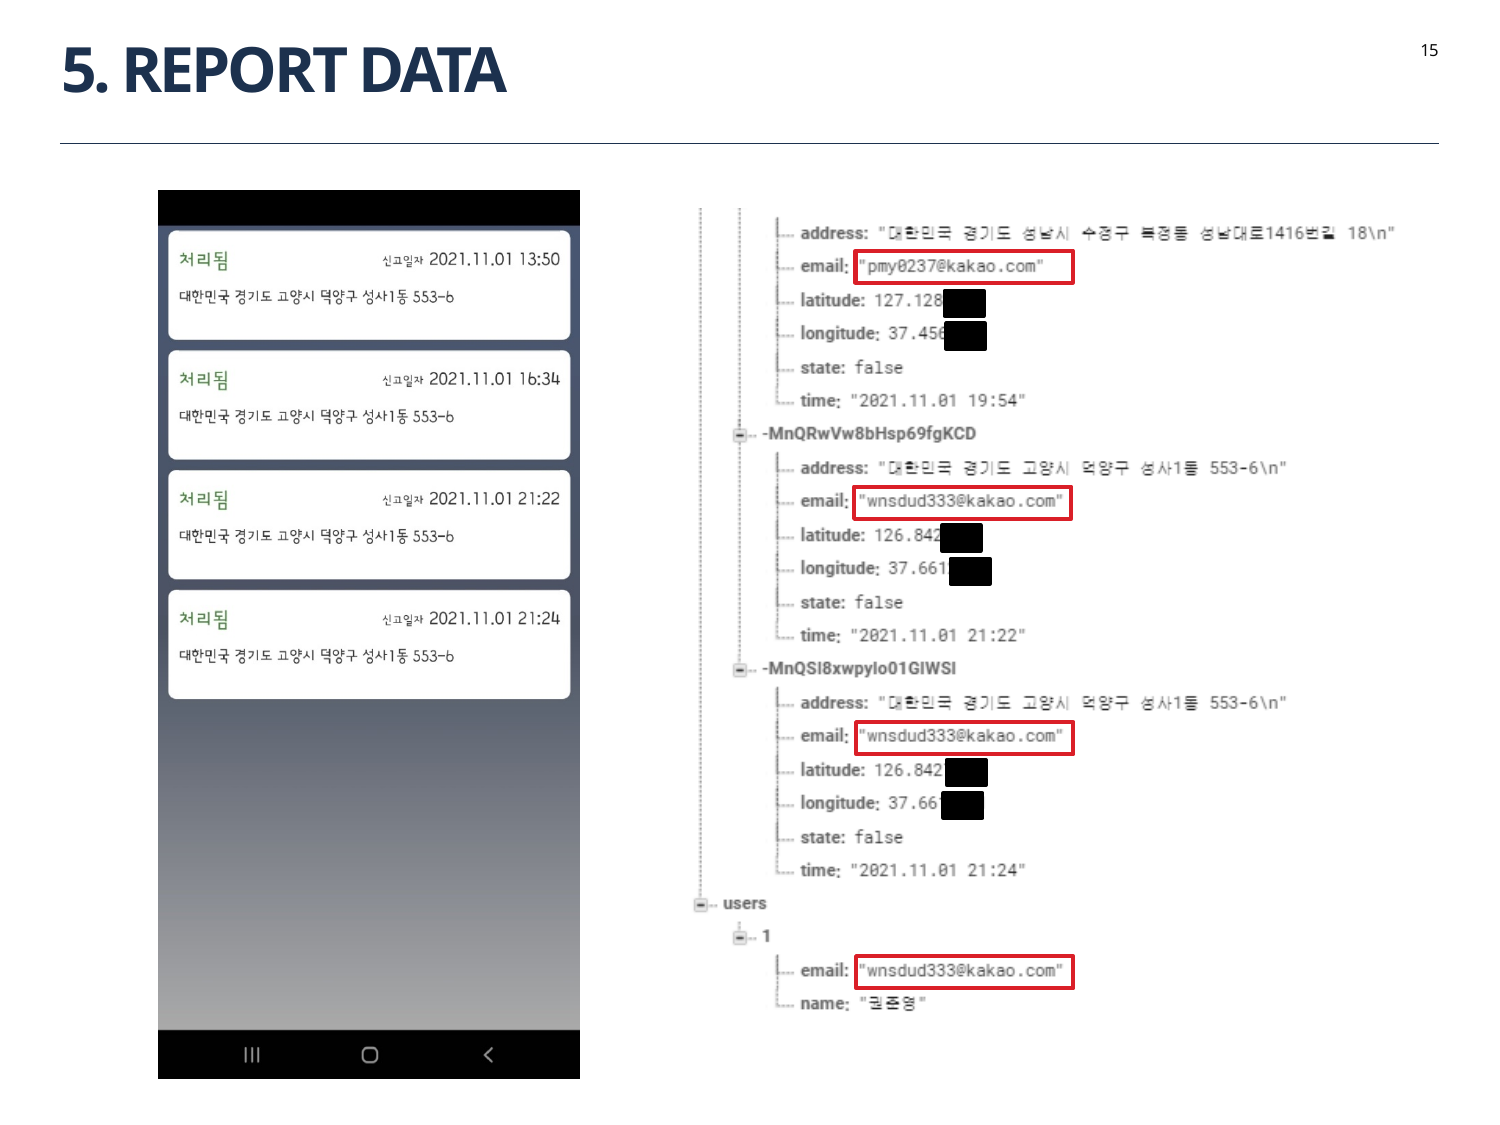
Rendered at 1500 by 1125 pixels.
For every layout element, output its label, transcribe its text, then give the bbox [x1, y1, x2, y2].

picture [158, 190, 580, 1080]
text_box 15 [1193, 32, 1454, 70]
title 5. REPORT DATA [46, 19, 857, 115]
picture [680, 208, 1439, 1044]
